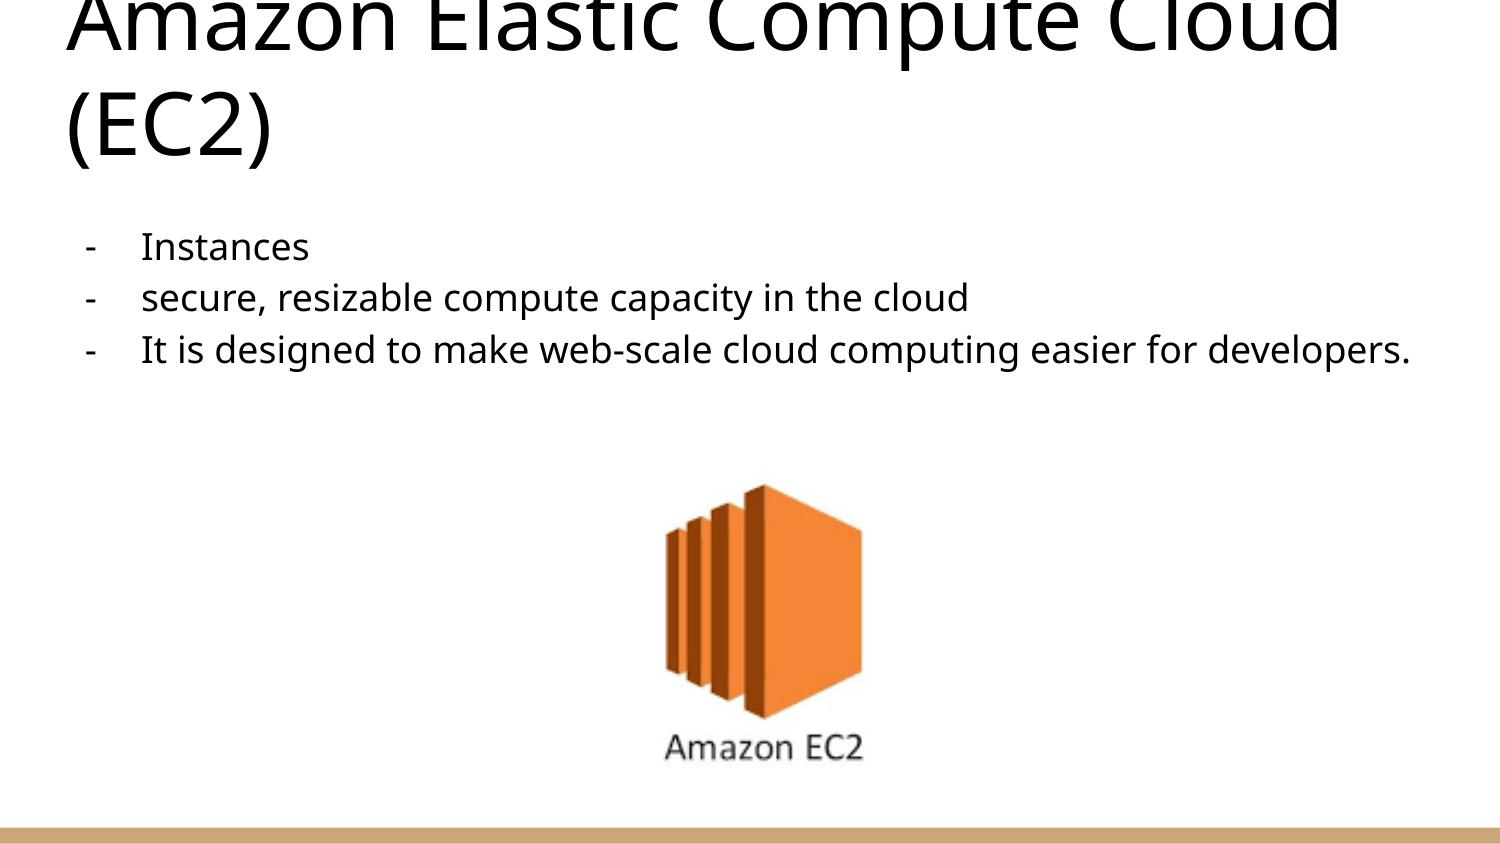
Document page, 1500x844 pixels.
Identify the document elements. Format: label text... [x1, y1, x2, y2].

picture [426, 421, 1074, 792]
list Instances secure, resizable compute capacity in the cloud It is designed to make web-scale cloud computing easier for developers. [51, 200, 1449, 752]
title Amazon Elastic Compute Cloud (EC2) [51, 51, 1449, 189]
